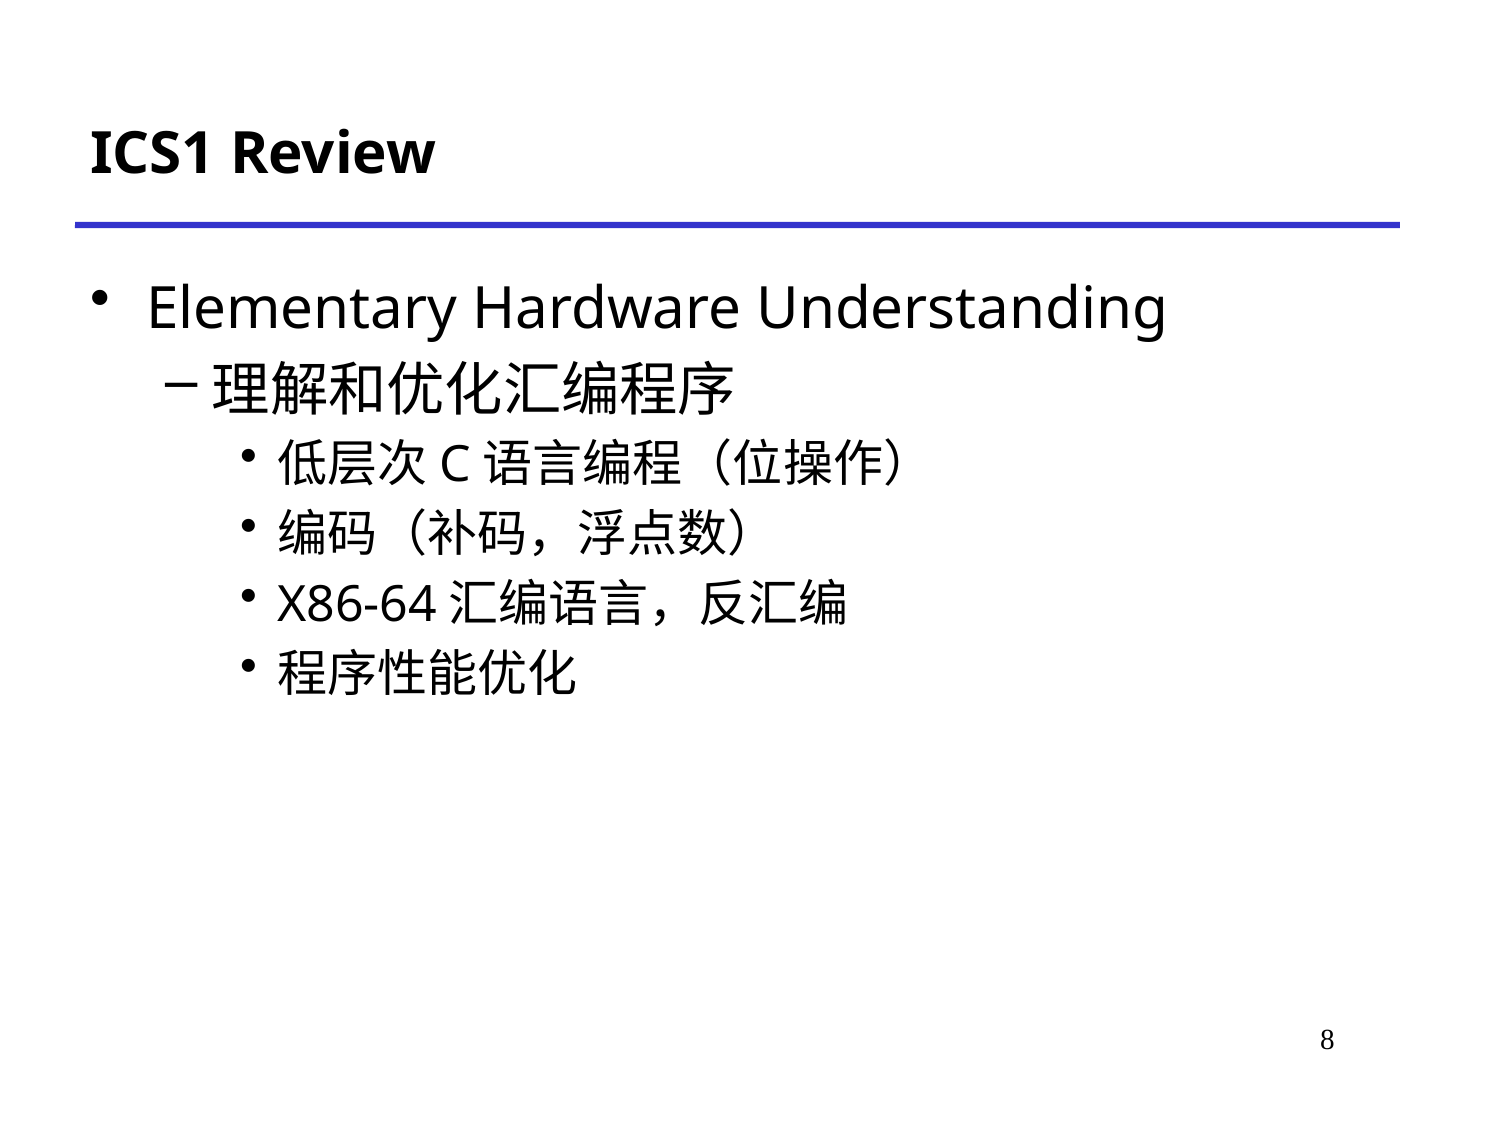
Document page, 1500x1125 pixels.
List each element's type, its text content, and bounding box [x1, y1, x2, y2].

title ICS1 Review [75, 75, 1400, 225]
list Elementary Hardware Understanding 理解和优化汇编程序 低层次C语言编程（位操作） 编码（补码，浮点数） X86-64汇编语言，反汇编 程序性能优化 [75, 262, 1375, 575]
slide_number * [1137, 1012, 1350, 1088]
